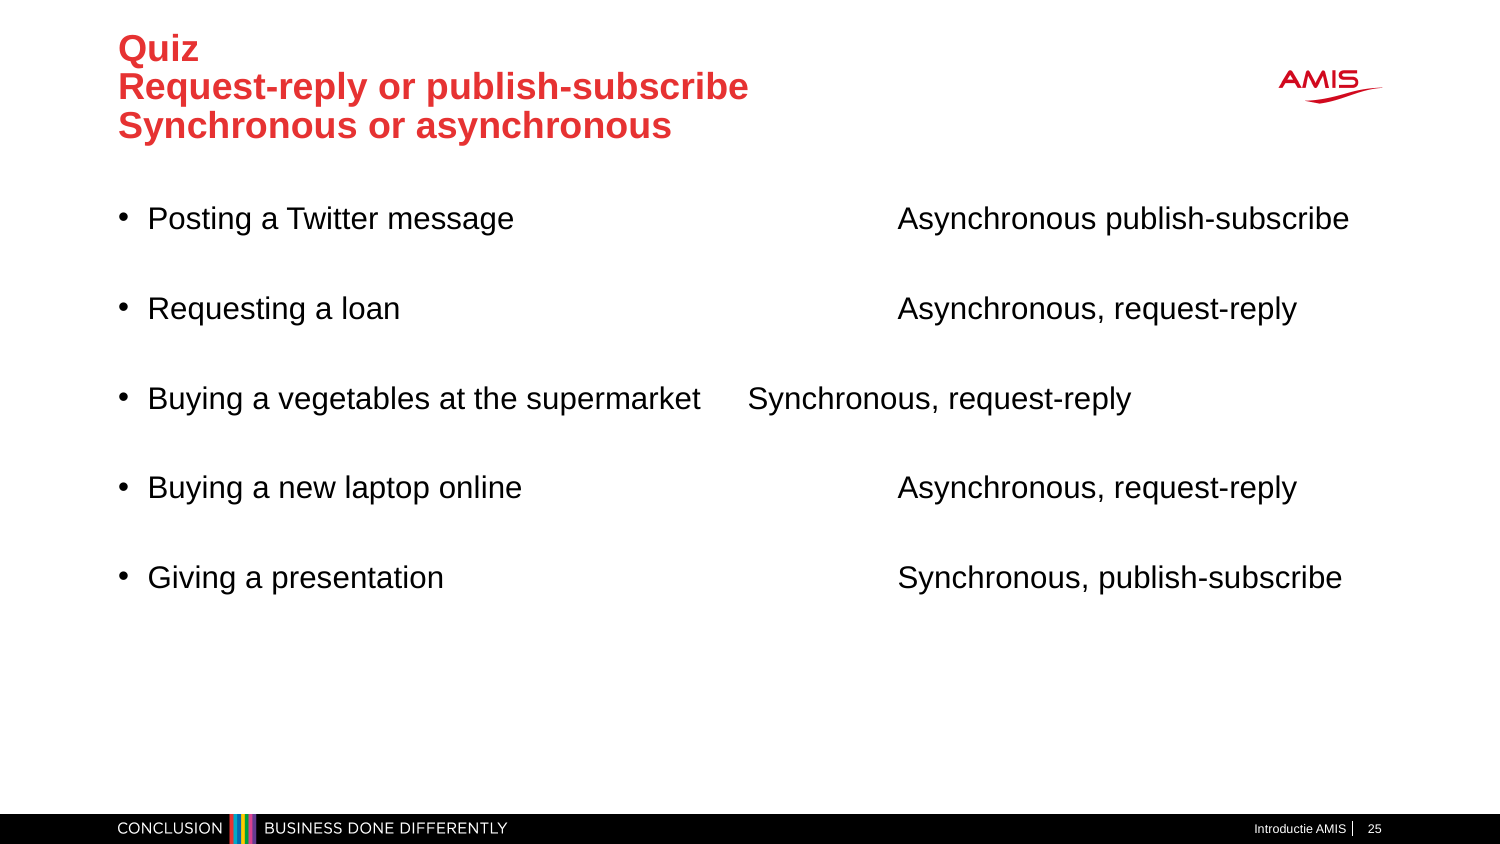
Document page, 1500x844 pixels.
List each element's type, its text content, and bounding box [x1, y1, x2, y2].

picture [239, 814, 1500, 844]
slide_number 25 [1358, 820, 1382, 839]
picture [1205, 58, 1388, 106]
title Quiz Request-reply or publish-subscribe Synchronous or asynchronous [118, 47, 1205, 130]
list Posting a Twitter message Asynchronous publish-subscribe Requesting a loan Asynchronous, request-reply Buying a vegetables at the supermarket Synchronous, request-reply Buying a new laptop online Asynchronous, request-reply Giving a presentation Synchronous, publish-subscribe [118, 153, 1500, 774]
picture [0, 814, 236, 844]
footer Introductie AMIS [814, 820, 1347, 839]
